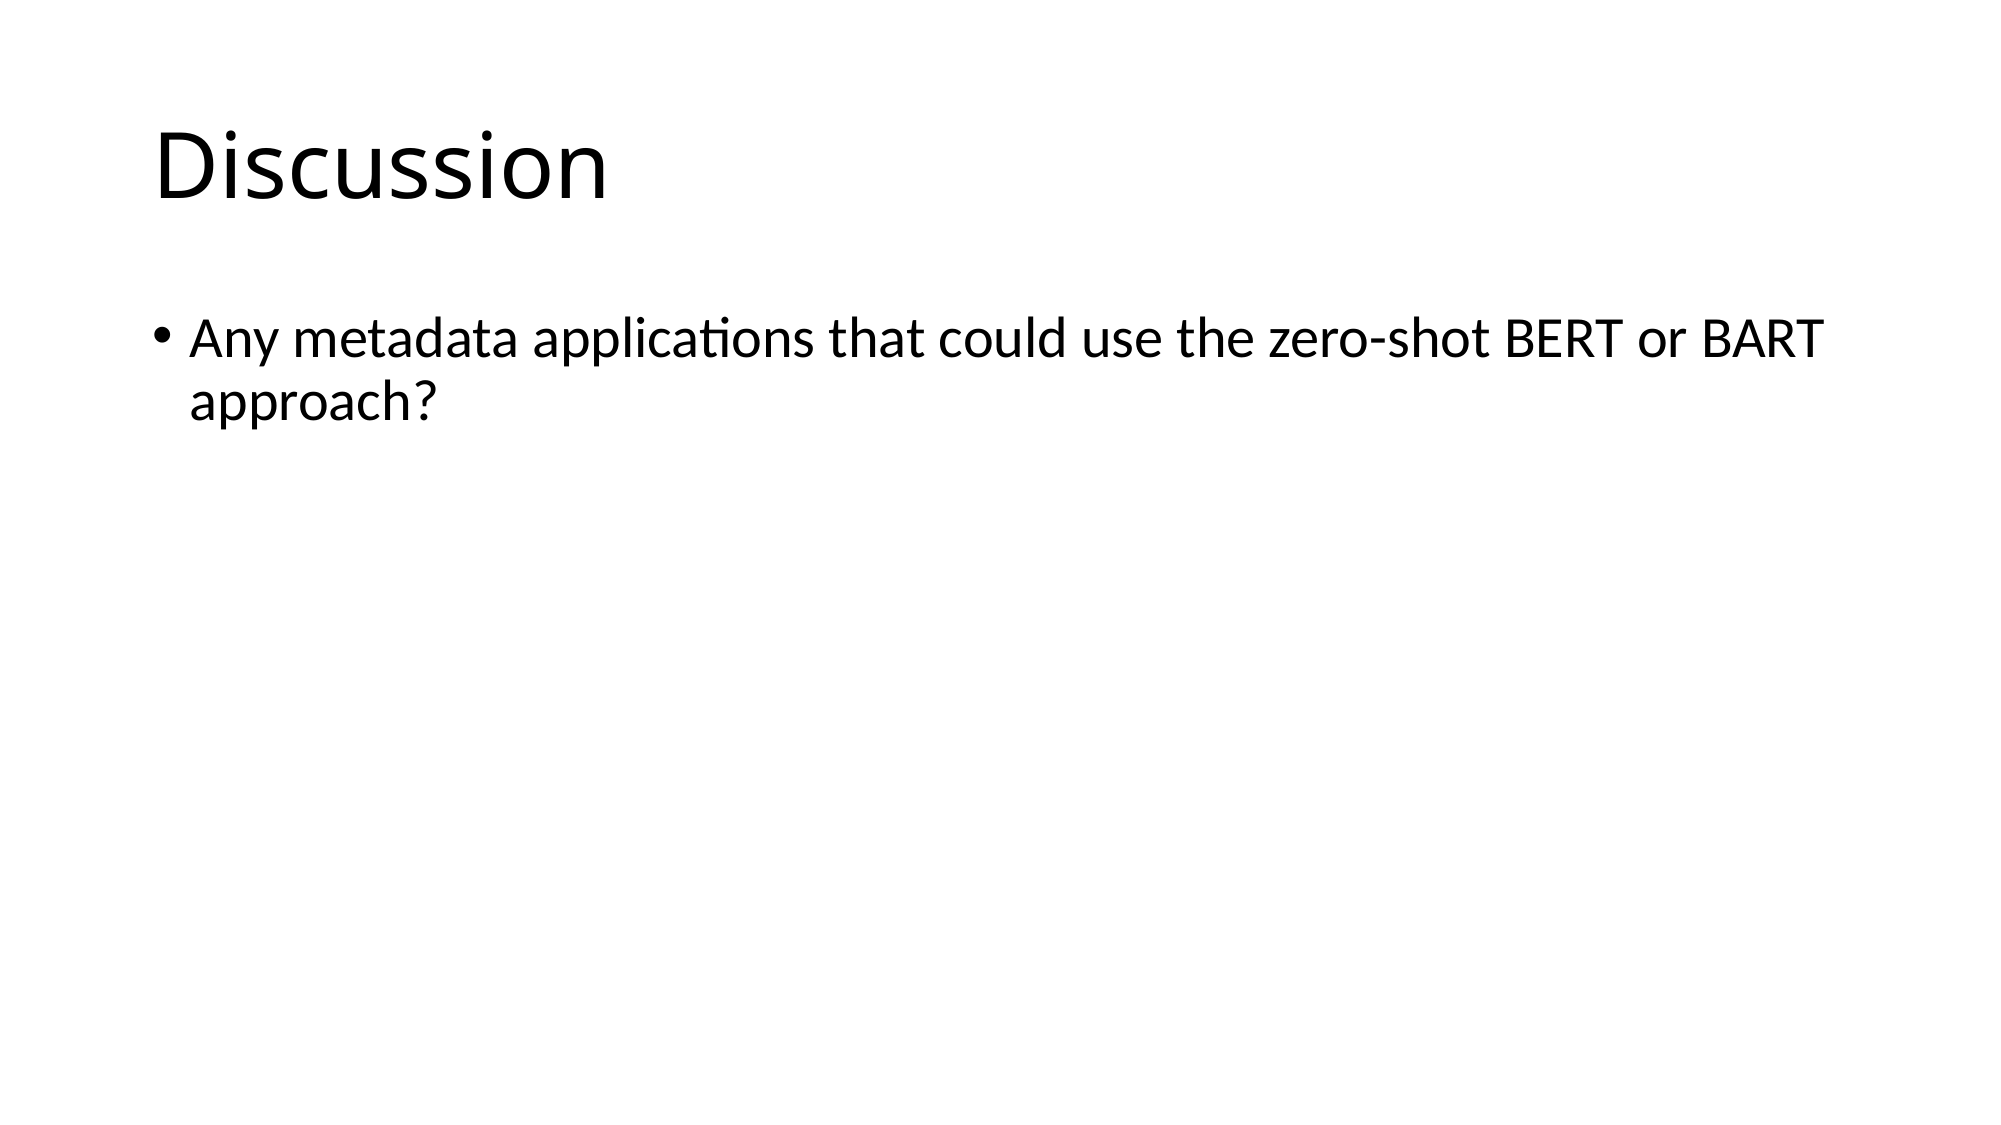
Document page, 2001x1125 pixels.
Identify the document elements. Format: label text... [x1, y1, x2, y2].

list Any metadata applications that could use the zero-shot BERT or BART approach? [137, 299, 1863, 1014]
title Discussion [137, 59, 1863, 278]
